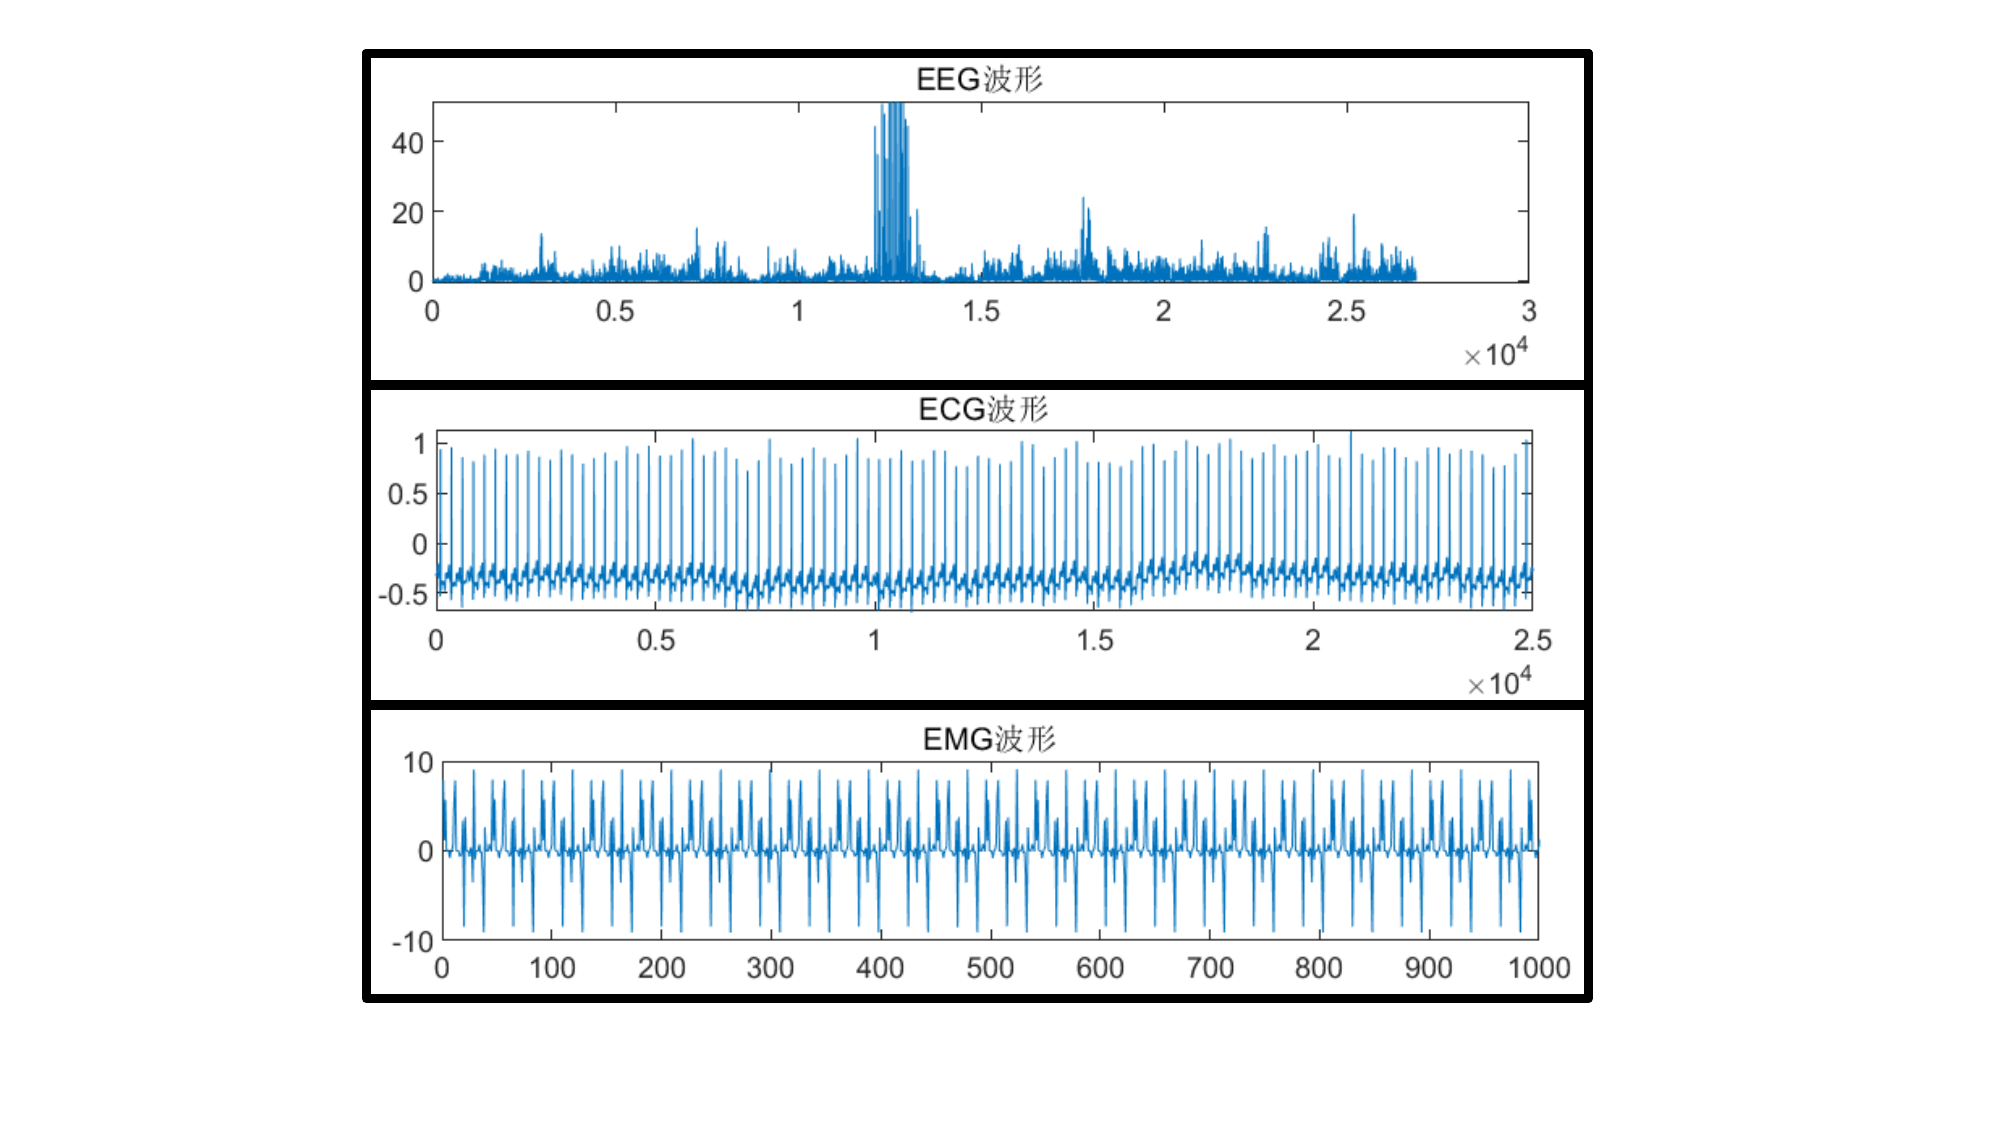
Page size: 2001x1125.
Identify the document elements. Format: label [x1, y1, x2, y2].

picture [389, 61, 1541, 370]
text_box [366, 385, 1589, 706]
text_box [366, 53, 1589, 385]
text_box [366, 706, 1589, 999]
picture [375, 391, 1556, 699]
picture [389, 721, 1575, 983]
